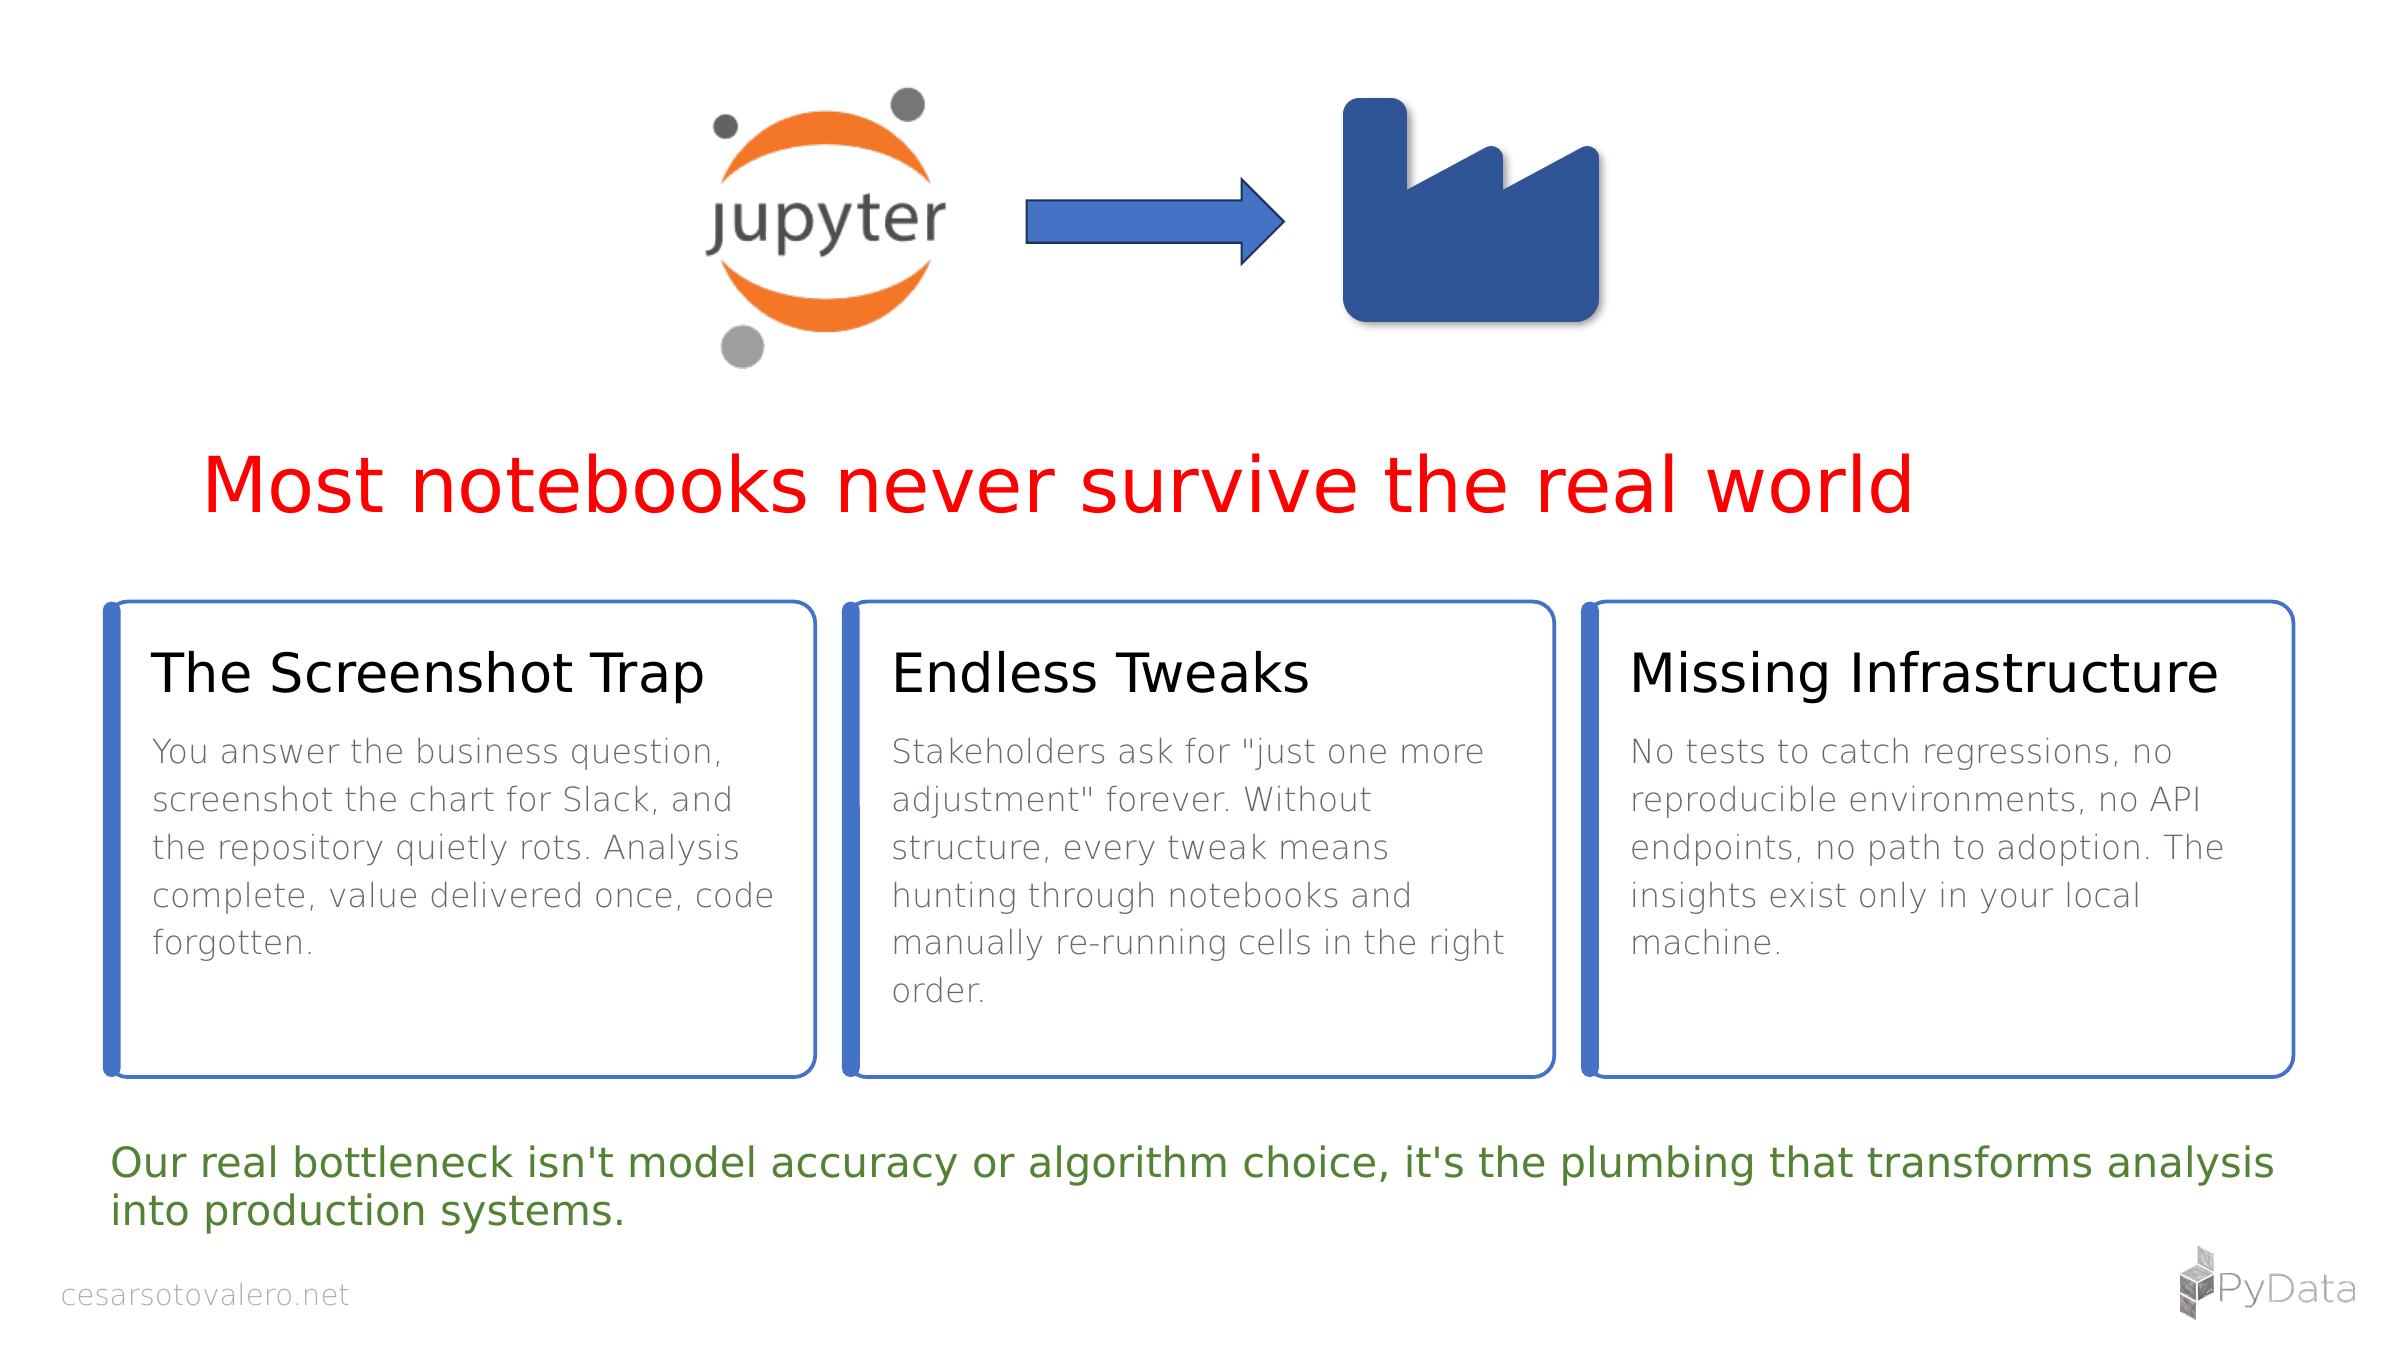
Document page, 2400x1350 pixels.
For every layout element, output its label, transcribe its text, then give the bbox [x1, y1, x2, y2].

text_box [1596, 601, 2294, 1078]
text_box [1025, 176, 1286, 267]
text_box [118, 601, 816, 1078]
text_box Our real bottleneck isn't model accuracy or algorithm choice, it's the plumbing that transforms analysis into production systems. [110, 1138, 2298, 1187]
text_box [857, 601, 1555, 1078]
text_box Most notebooks never survive the real world [201, 430, 2389, 704]
text_box No tests to catch regressions, no reproducible environments, no API endpoints, no path to adoption. The insights exist only in your local machine. [1630, 722, 2260, 917]
picture [1311, 50, 1631, 370]
picture [703, 84, 950, 370]
text_box [841, 601, 860, 1078]
text_box The Screenshot Trap [151, 635, 699, 704]
text_box Missing Infrastructure [1630, 635, 2177, 704]
picture [2180, 1246, 2355, 1320]
text_box You answer the business question, screenshot the chart for Slack, and the repository quietly rots. Analysis complete, value delivered once, code forgotten. [151, 722, 781, 917]
text_box Endless Tweaks [890, 635, 1438, 704]
text_box cesarsotovalero.net [45, 1268, 1246, 1319]
text_box Stakeholders ask for "just one more adjustment" forever. Without structure, every tweak means hunting through notebooks and manually re-running cells in the right order. [890, 722, 1521, 966]
text_box [1581, 601, 1599, 1078]
text_box [102, 601, 121, 1078]
